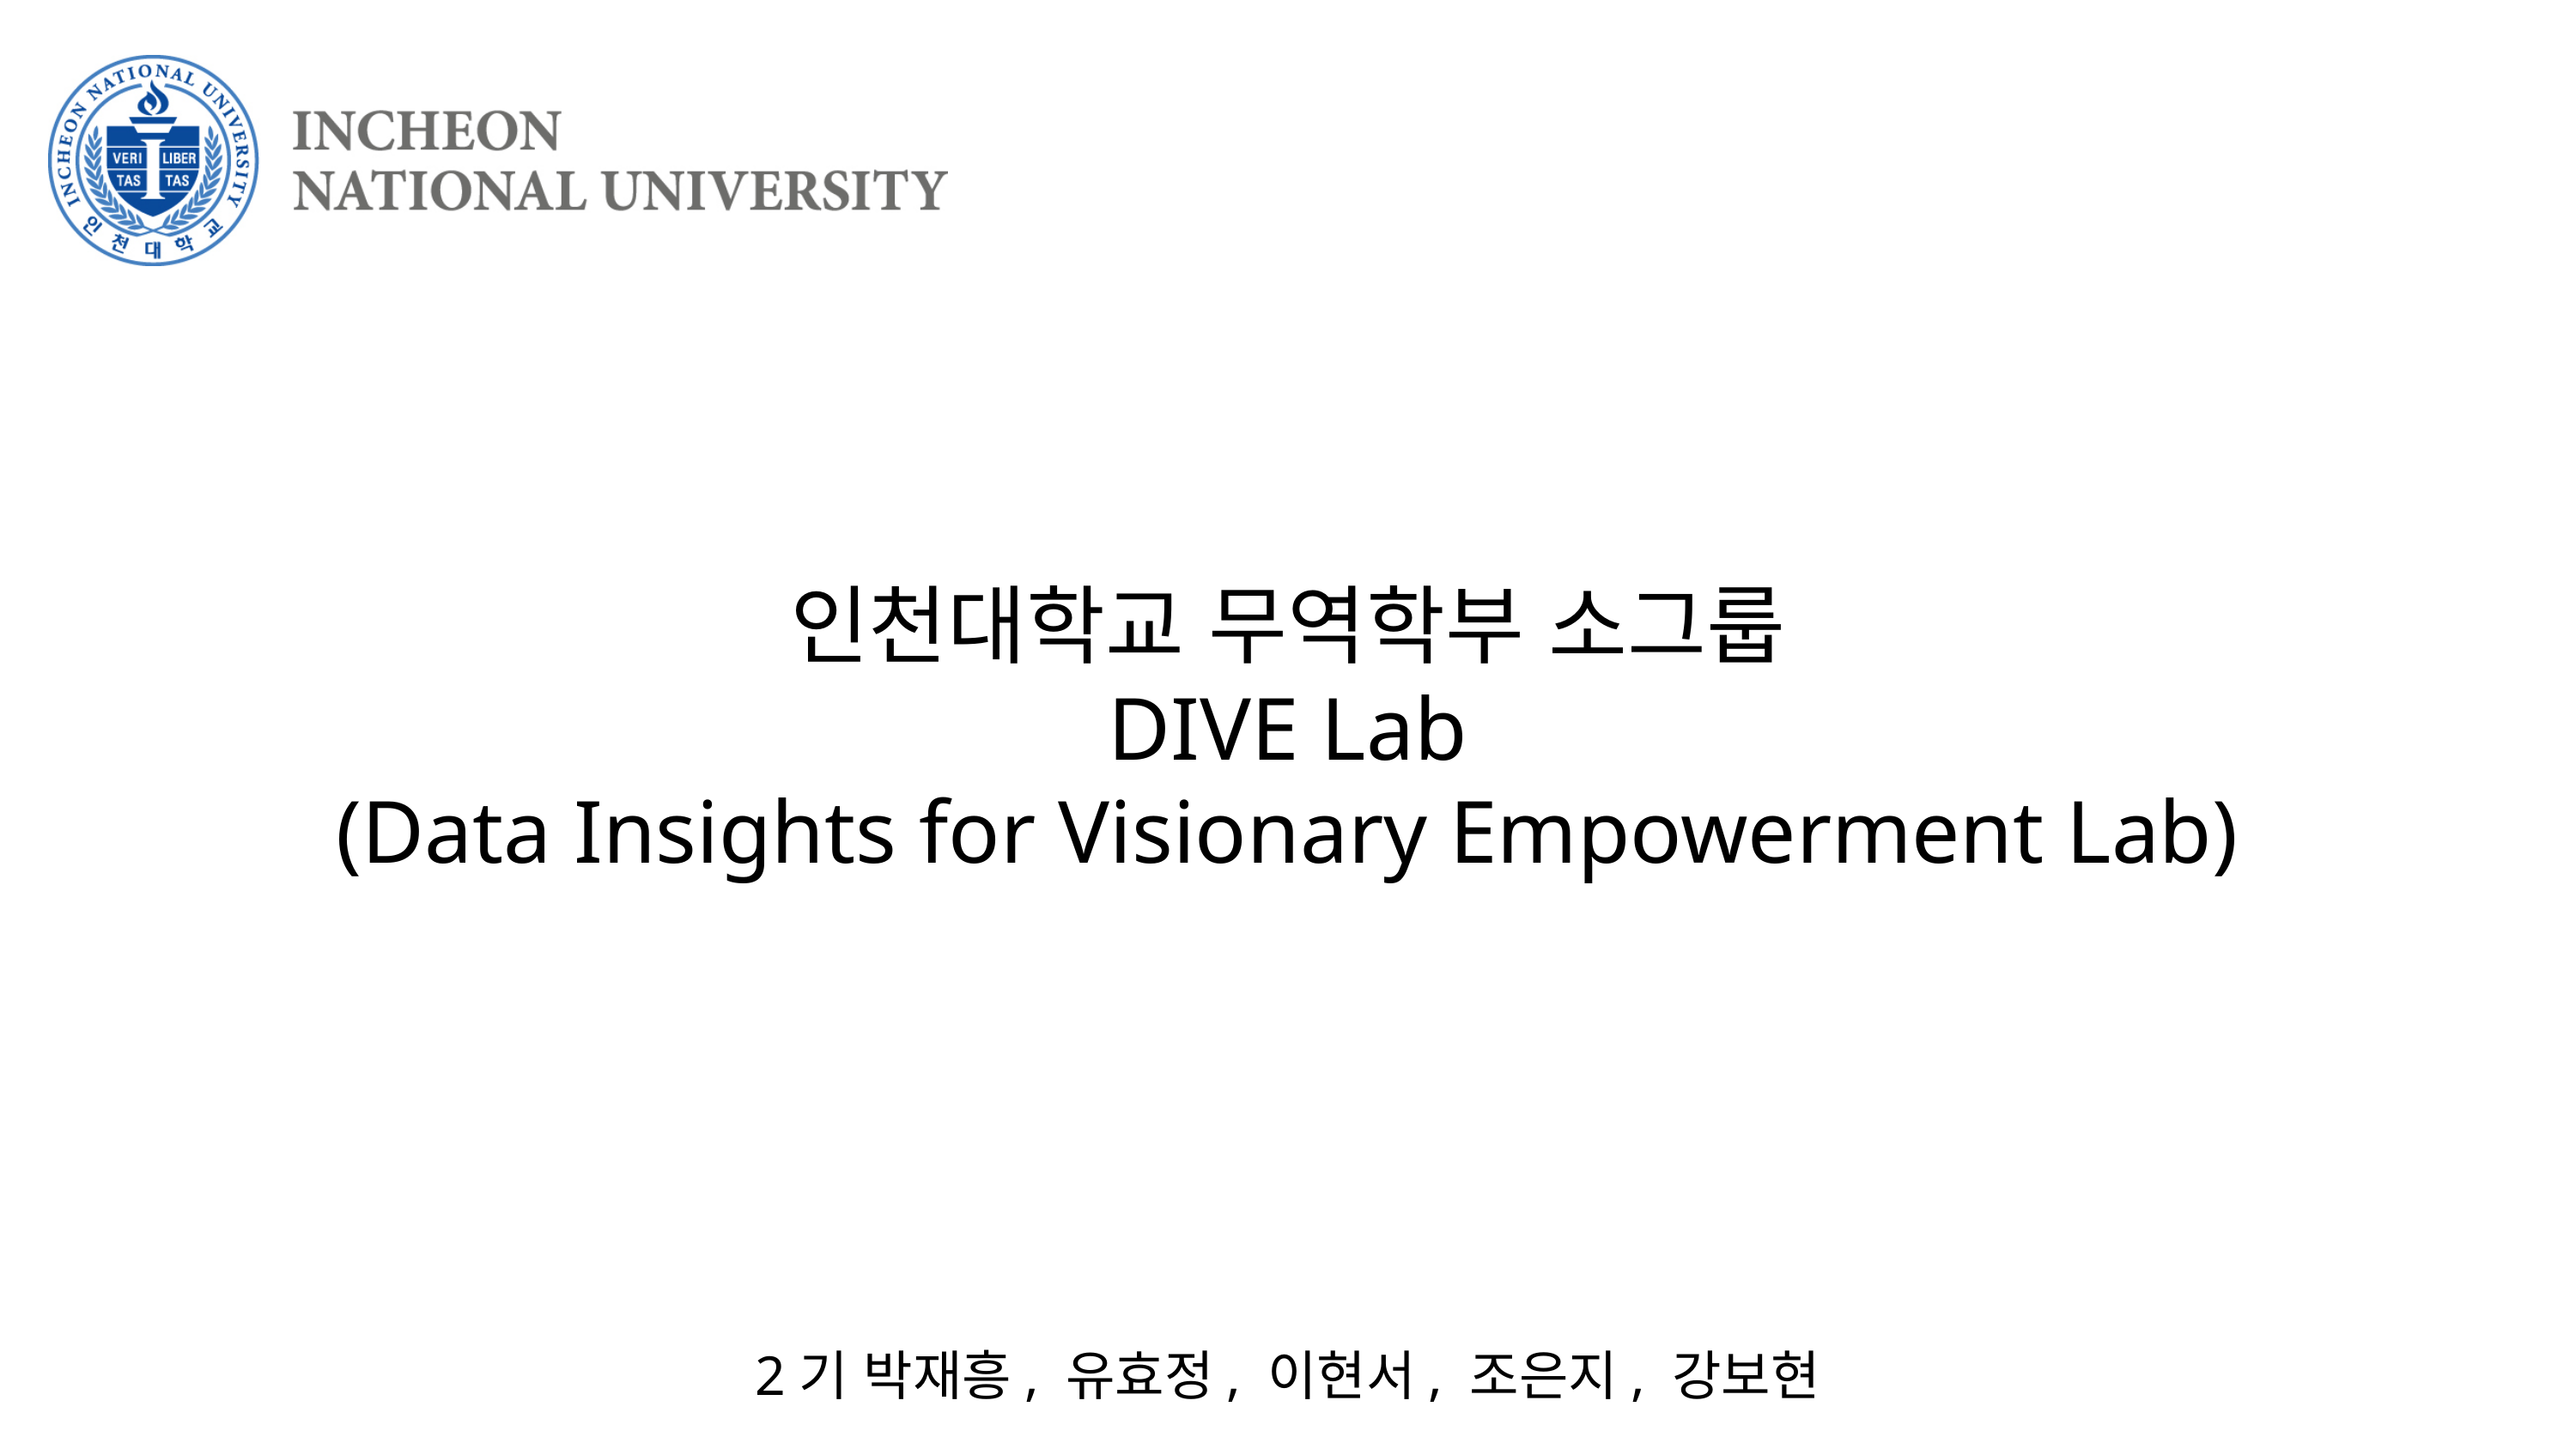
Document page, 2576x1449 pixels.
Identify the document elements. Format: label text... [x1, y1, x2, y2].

text_box 2기 박재흥, 유효정, 이현서, 조은지, 강보현 [646, 1336, 1930, 1413]
picture [48, 55, 948, 266]
text_box 인천대학교 무역학부 소그룹 DIVE Lab (Data Insights for Visionary Empowerment Lab) [249, 561, 2327, 984]
